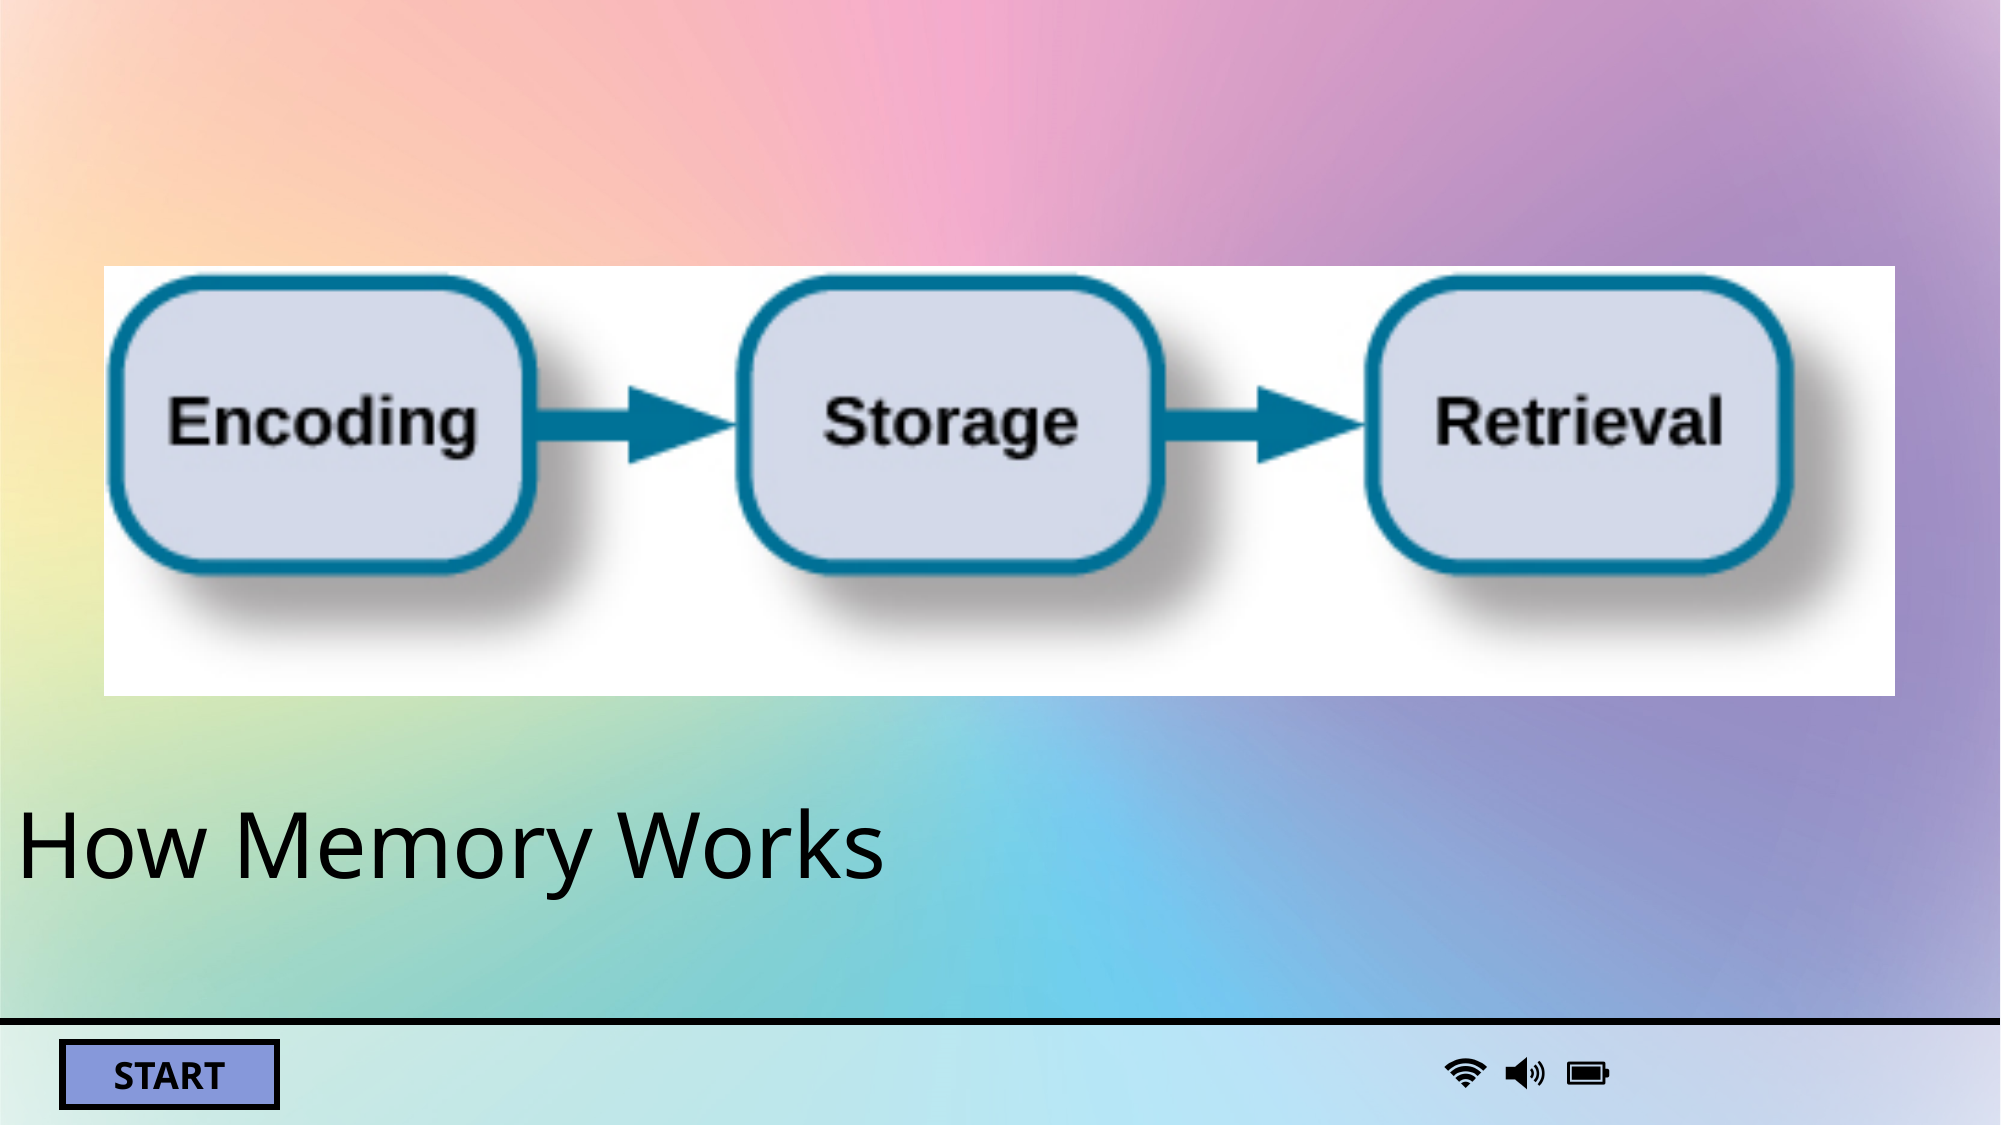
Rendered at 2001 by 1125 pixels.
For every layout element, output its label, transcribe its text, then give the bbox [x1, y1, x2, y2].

picture [1442, 1050, 1488, 1096]
picture [1565, 1050, 1611, 1096]
picture [1504, 1050, 1550, 1096]
title How Memory Works [0, 770, 1775, 906]
picture [0, 0, 2001, 1125]
